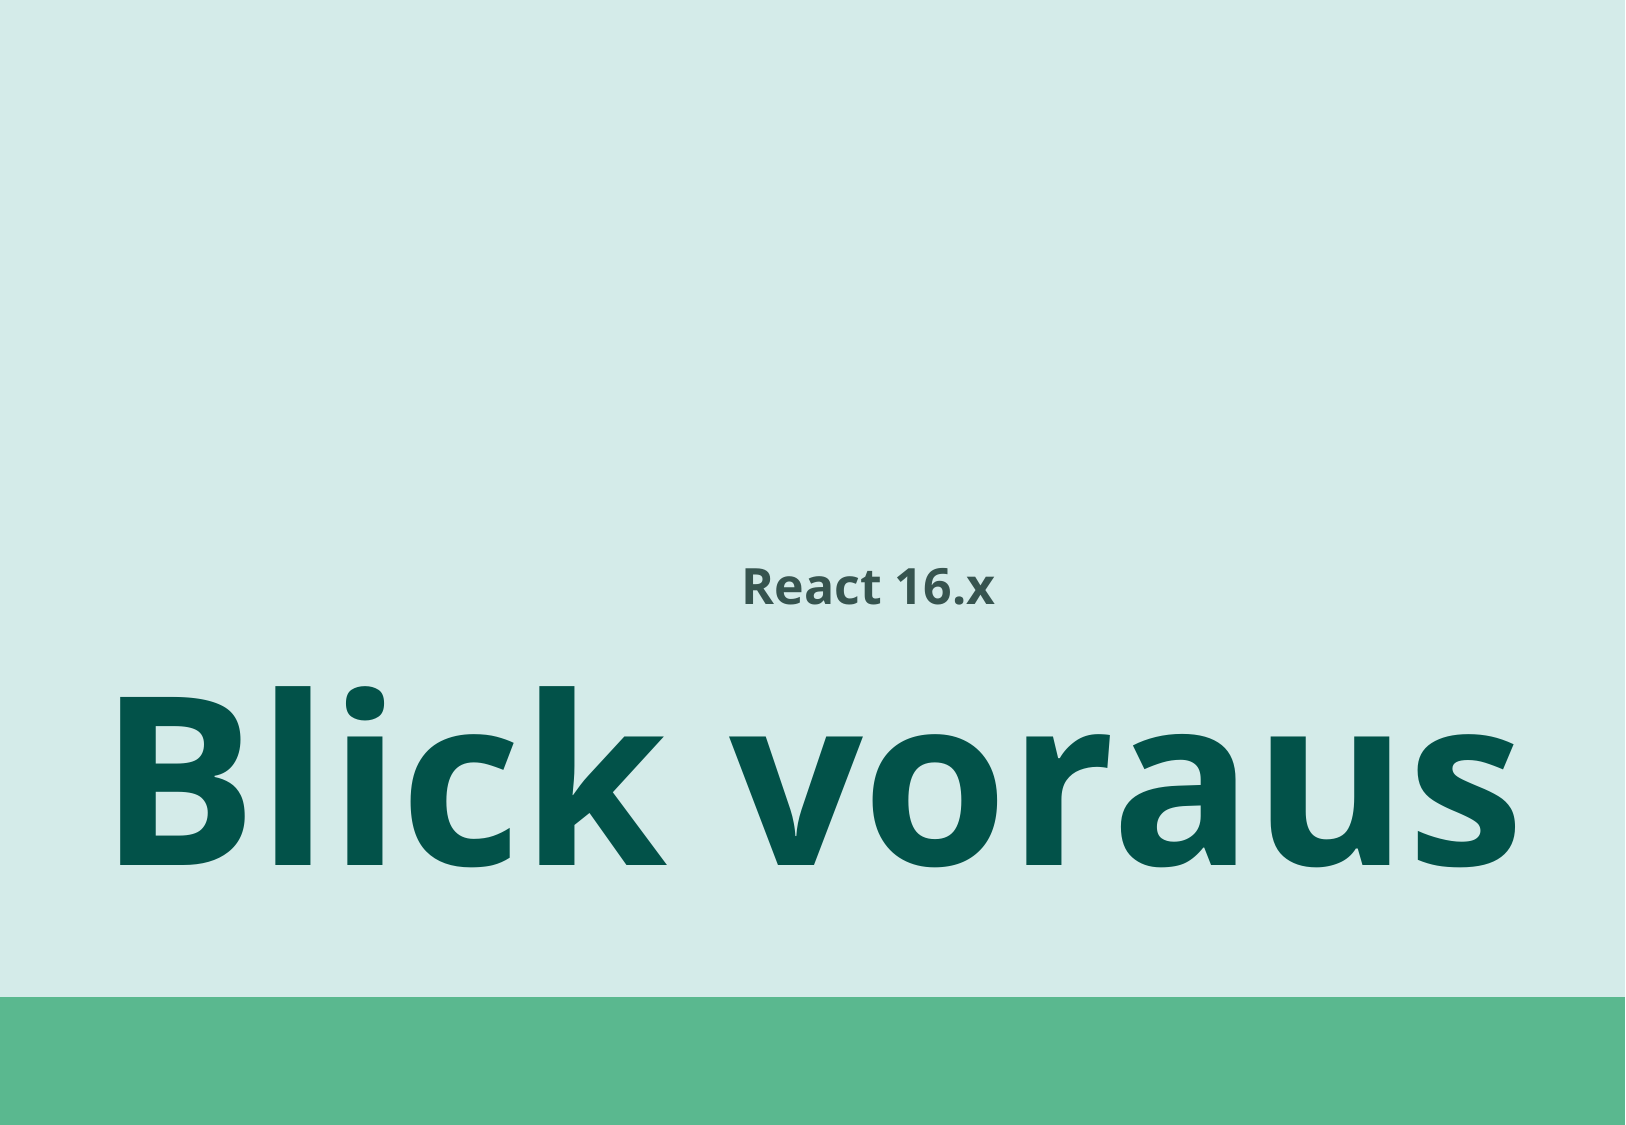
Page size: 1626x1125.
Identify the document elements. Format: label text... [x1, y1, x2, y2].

text_box React 16.x [727, 547, 1011, 622]
text_box Blick voraus [84, 623, 1541, 921]
